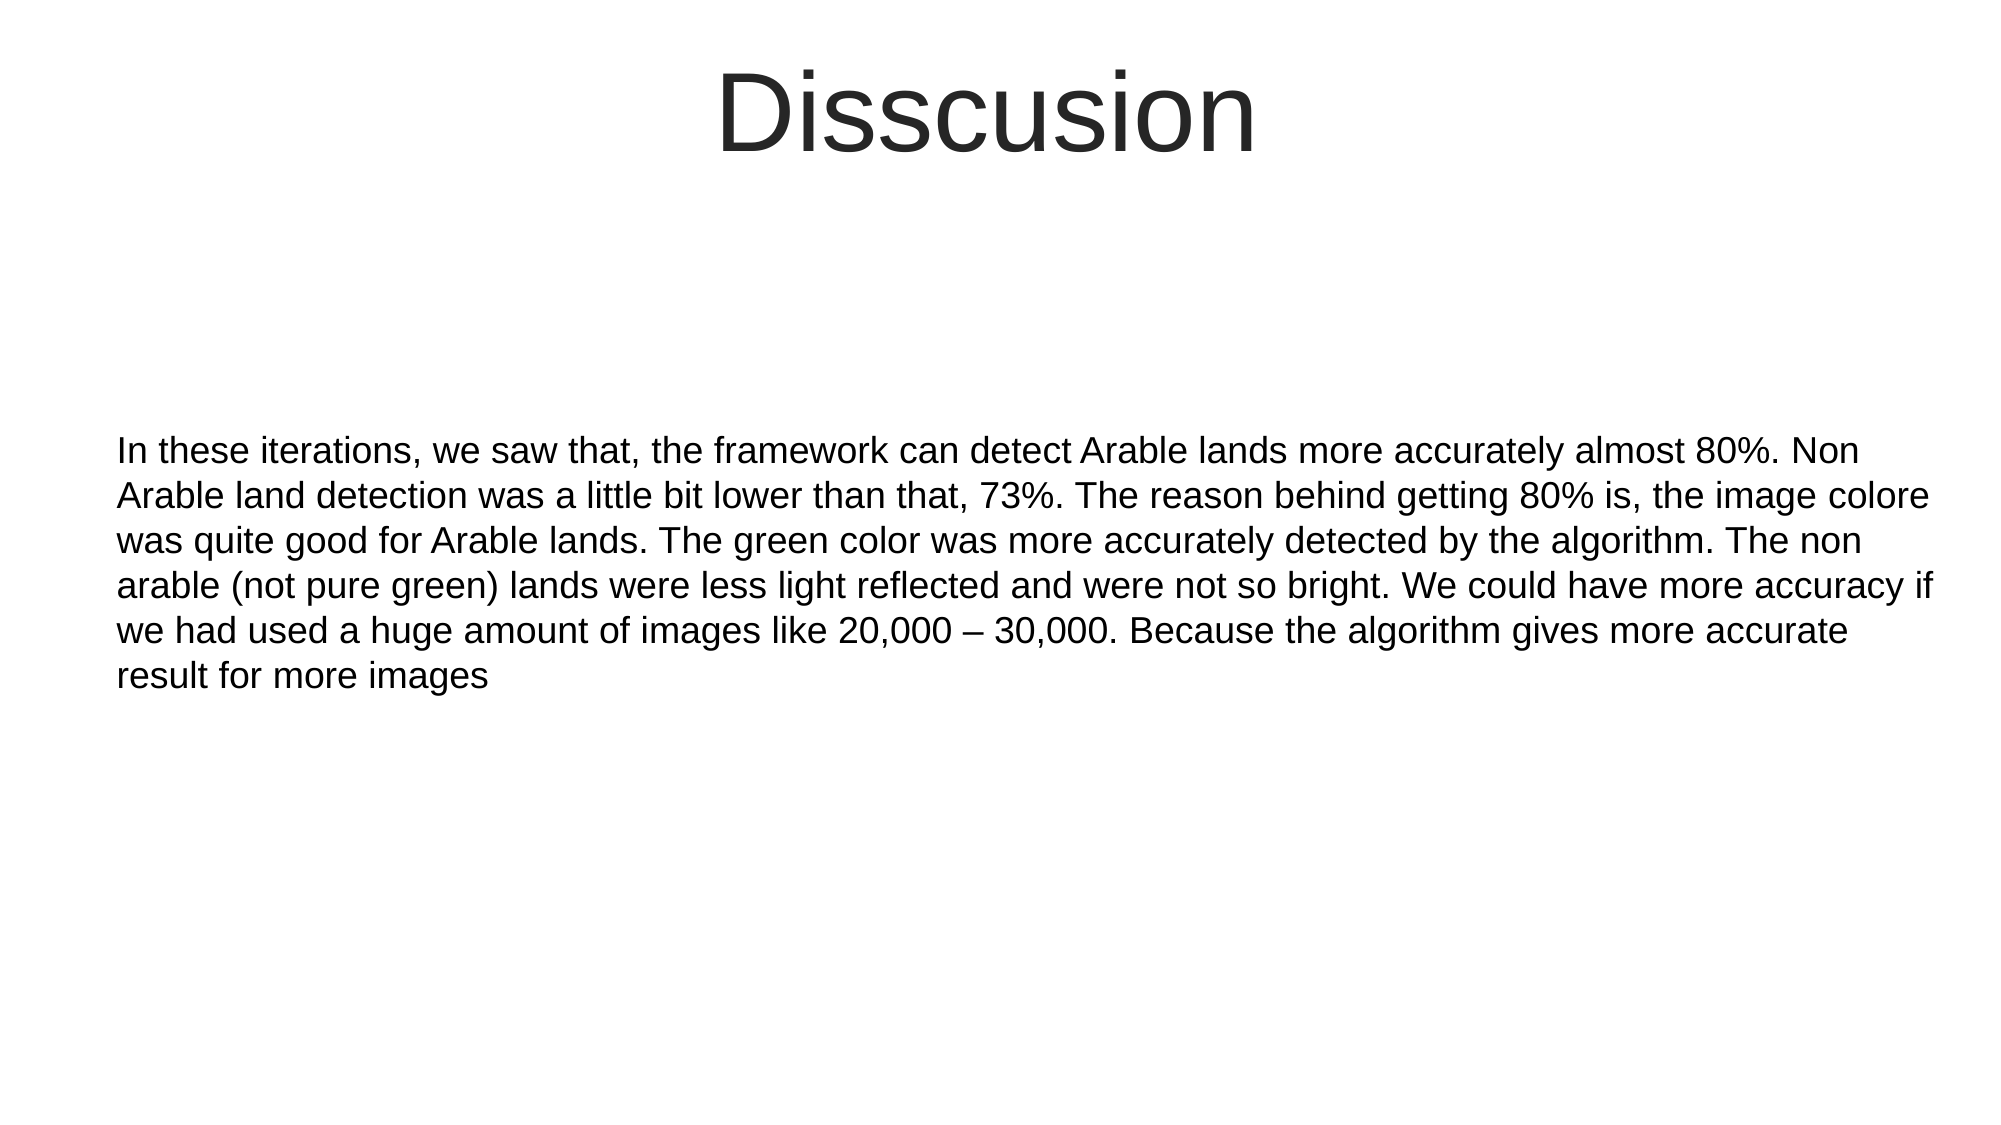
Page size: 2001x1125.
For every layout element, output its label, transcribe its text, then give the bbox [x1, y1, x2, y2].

text_box In these iterations, we saw that, the framework can detect Arable lands more accurately almost 80%. Non Arable land detection was a little bit lower than that, 73%. The reason behind getting 80% is, the image colore was quite good for Arable lands. The green color was more accurately detected by the algorithm. The non arable (not pure green) lands were less light reflected and were not so bright. We could have more accuracy if we had used a huge amount of images like 20,000 – 30,000. Because the algorithm gives more accurate result for more images [101, 418, 1952, 704]
list Disscusion [53, 55, 1952, 175]
